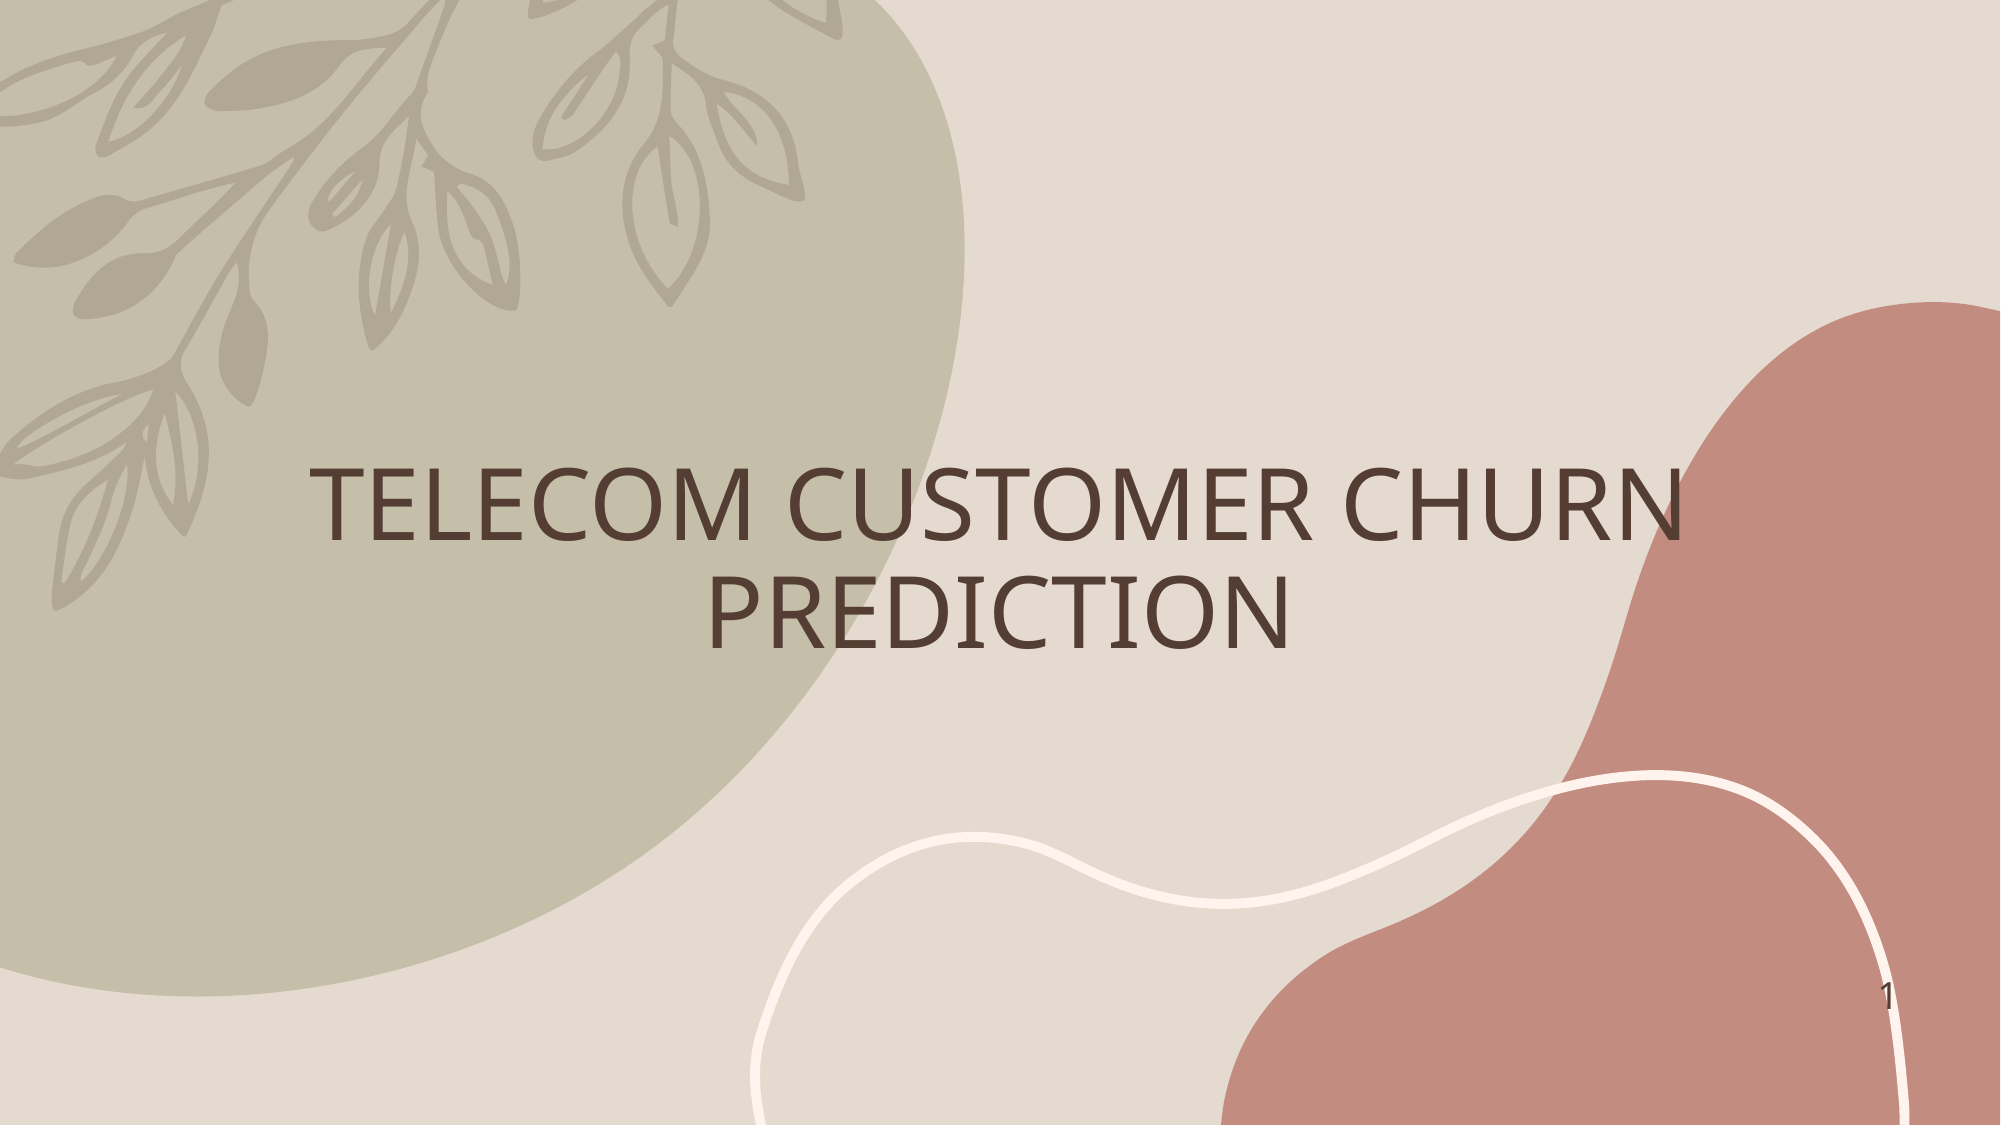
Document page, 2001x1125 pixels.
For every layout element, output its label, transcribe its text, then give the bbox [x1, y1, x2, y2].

text_box 1 [1862, 964, 1971, 1112]
title TELECOM CUSTOMER CHURN PREDICTION [150, 149, 1850, 975]
